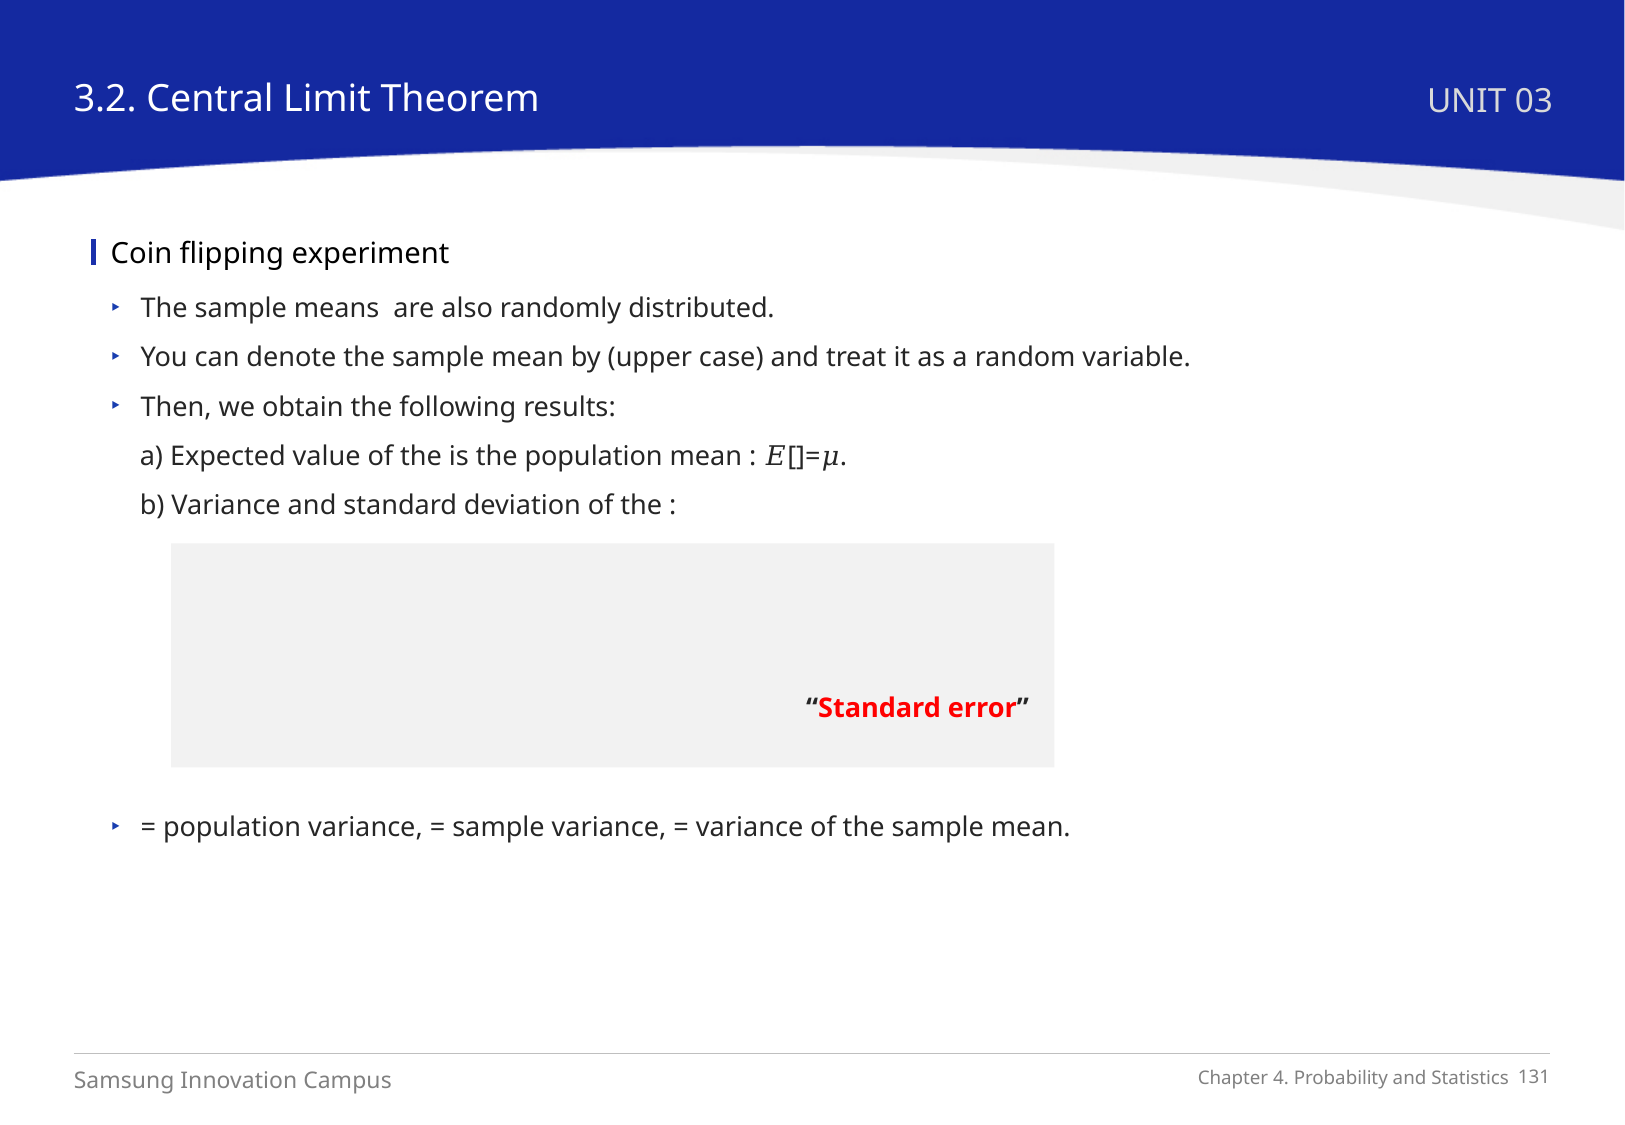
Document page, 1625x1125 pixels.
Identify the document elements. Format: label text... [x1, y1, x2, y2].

text_box Coin flipping experiment [91, 233, 1599, 270]
picture [0, 0, 1625, 1125]
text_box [73, 73, 1554, 120]
text_box “Standard error” [805, 689, 1030, 724]
